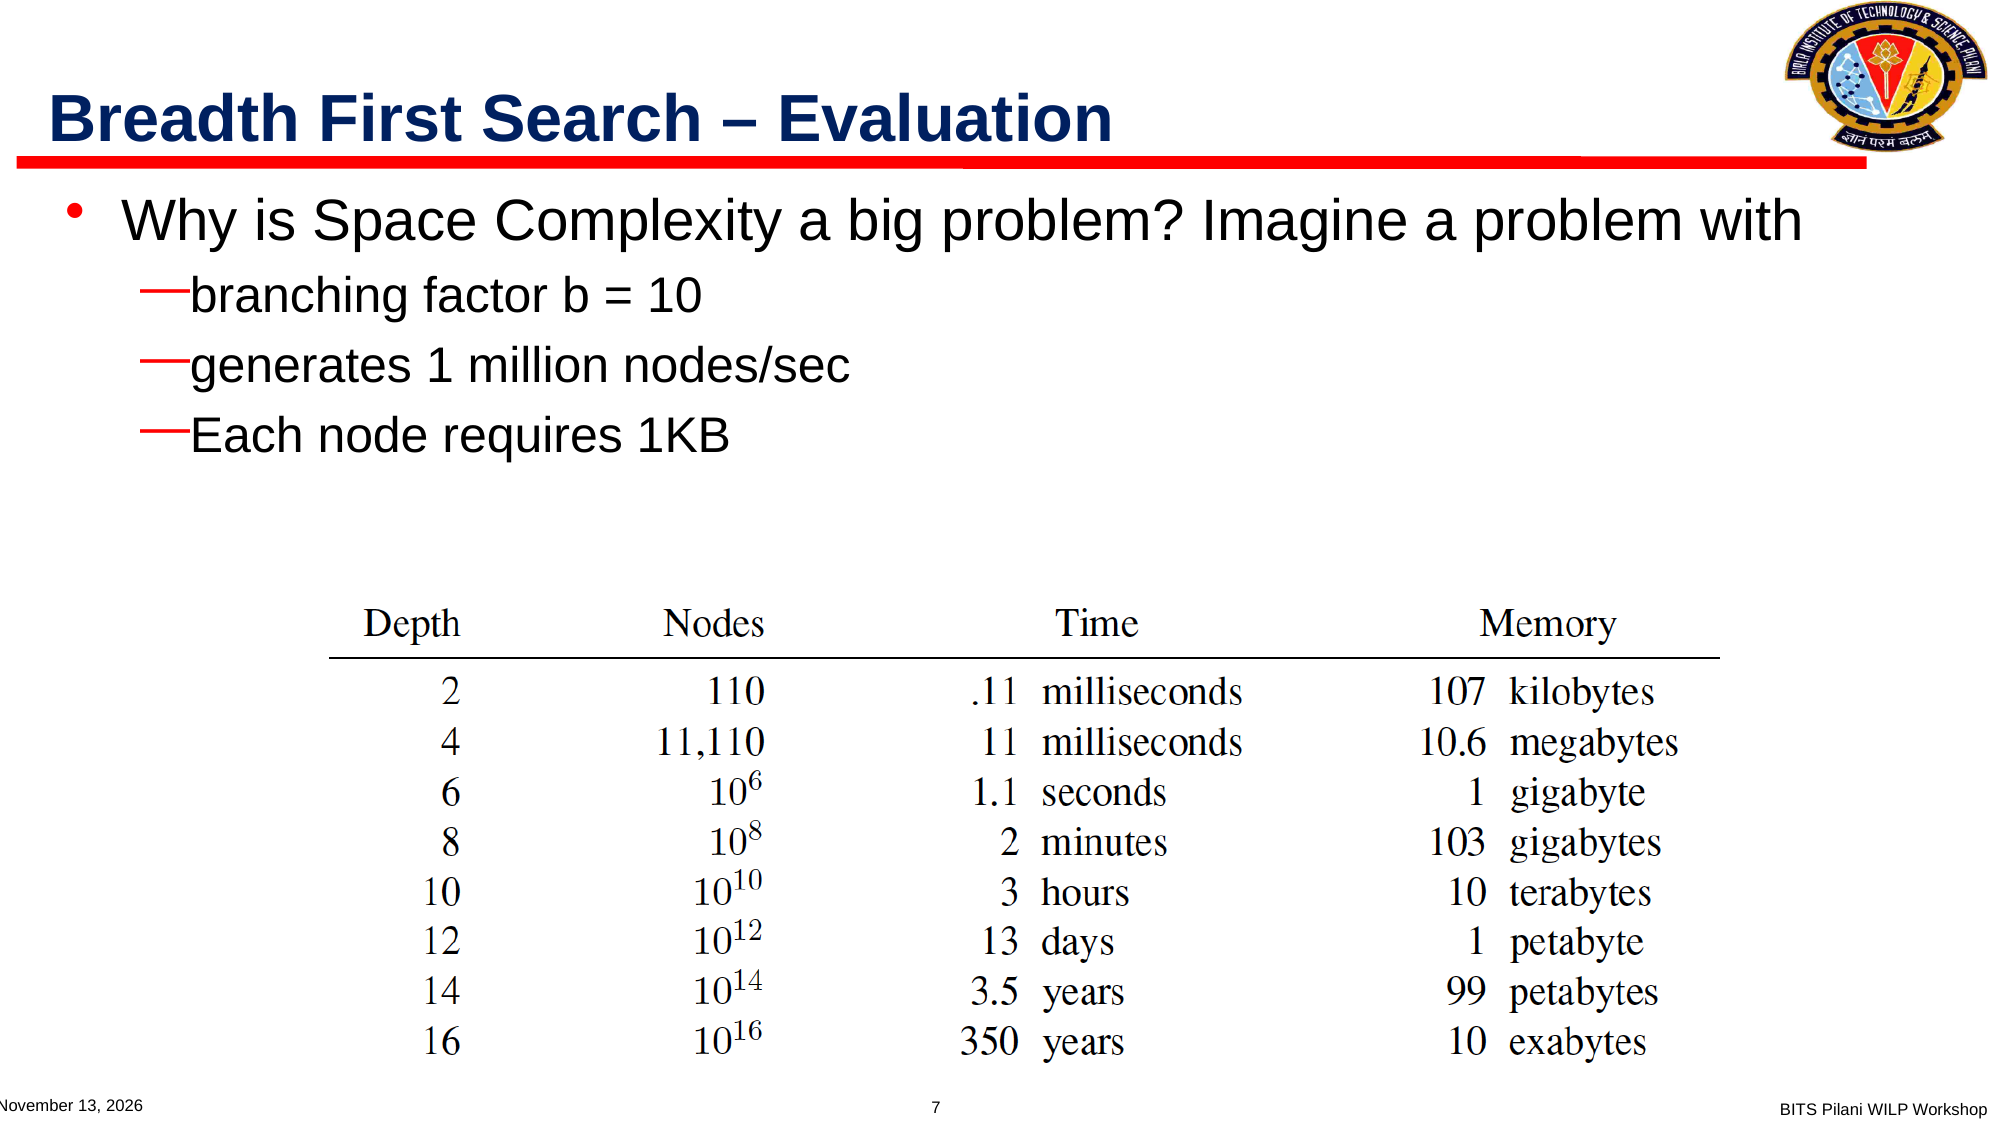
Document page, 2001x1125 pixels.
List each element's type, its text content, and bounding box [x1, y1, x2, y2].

title Breadth First Search – Evaluation [33, 24, 1462, 163]
picture [329, 597, 1721, 1075]
picture [1783, 0, 1988, 153]
list Why is Space Complexity a big problem? Imagine a problem with branching factor b = 10 generates 1 million nodes/sec Each node requires 1KB [49, 174, 1840, 1088]
